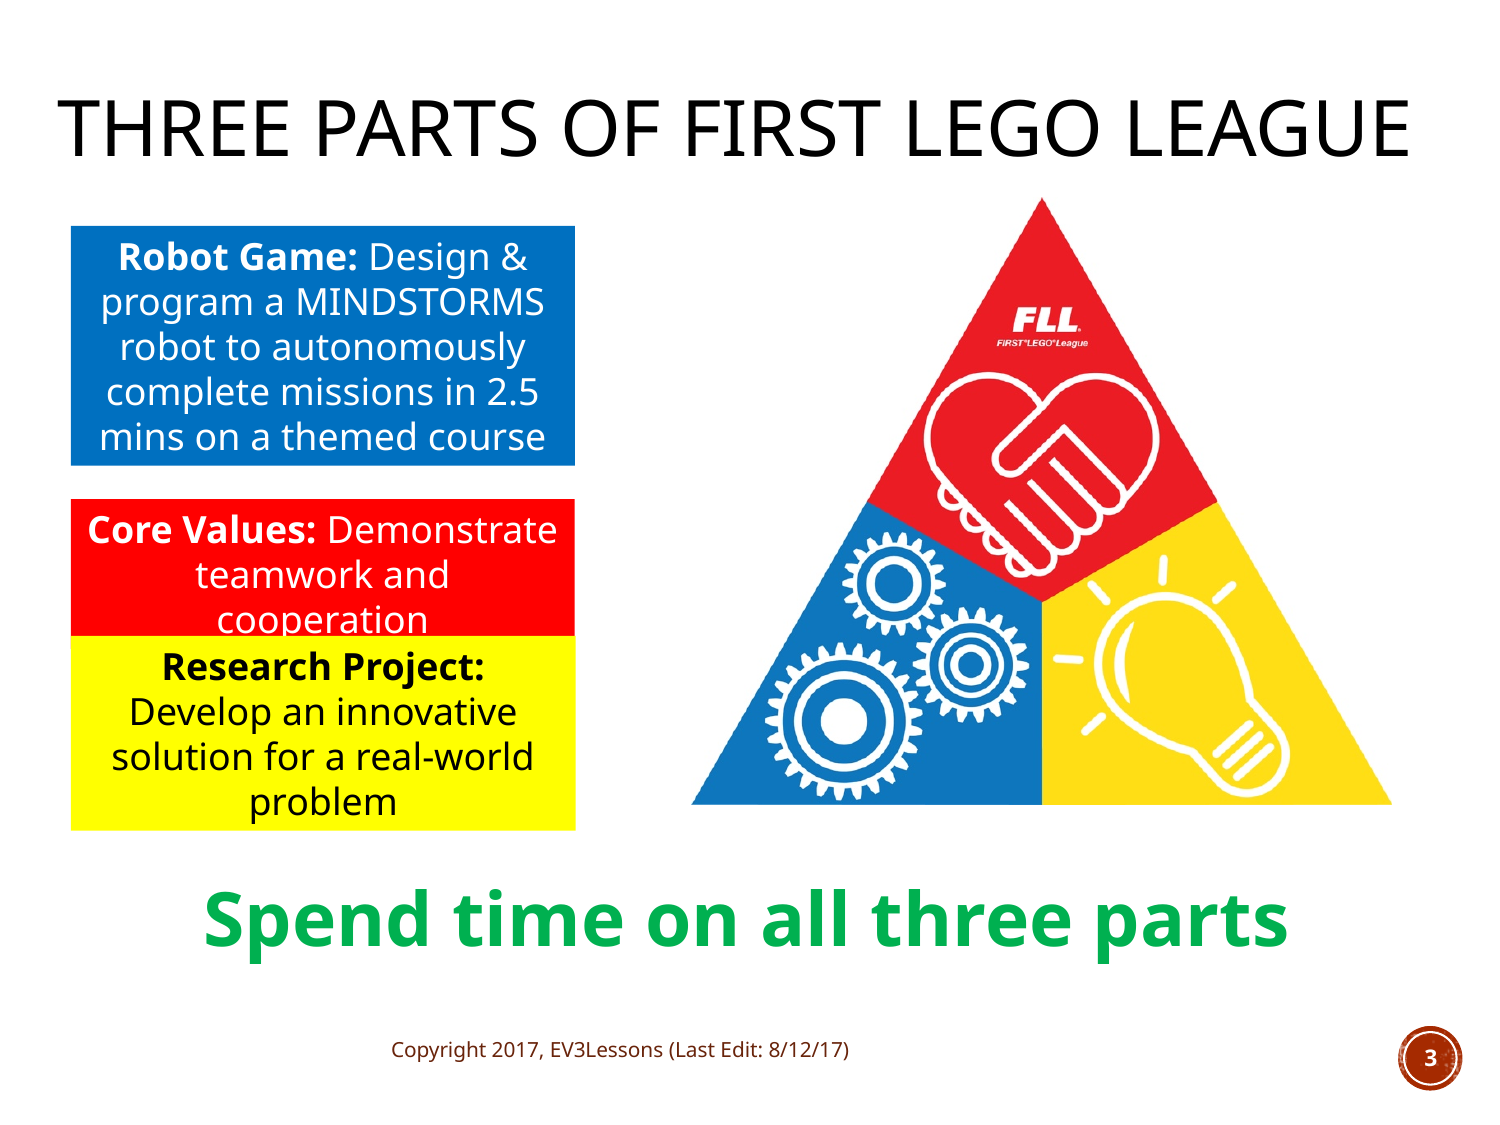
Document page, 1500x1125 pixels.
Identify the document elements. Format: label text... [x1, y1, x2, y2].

text_box Research Project: Develop an innovative solution for a real-world problem [70, 635, 576, 831]
text_box Spend time on all three parts [89, 863, 1405, 969]
footer Copyright 2017, EV3Lessons (Last Edit: 8/12/17) [376, 1012, 891, 1089]
picture [691, 197, 1392, 805]
text_box Core Values: Demonstrate teamwork and cooperation [70, 499, 575, 635]
title Three PARTS OF FIRST LEGO LEAGUE [42, 48, 1443, 216]
slide_number 3 [1391, 1028, 1471, 1089]
text_box Robot Game: Design & program a MINDSTORMS robot to autonomously complete missions in 2.5 mins on a themed course [70, 225, 575, 466]
